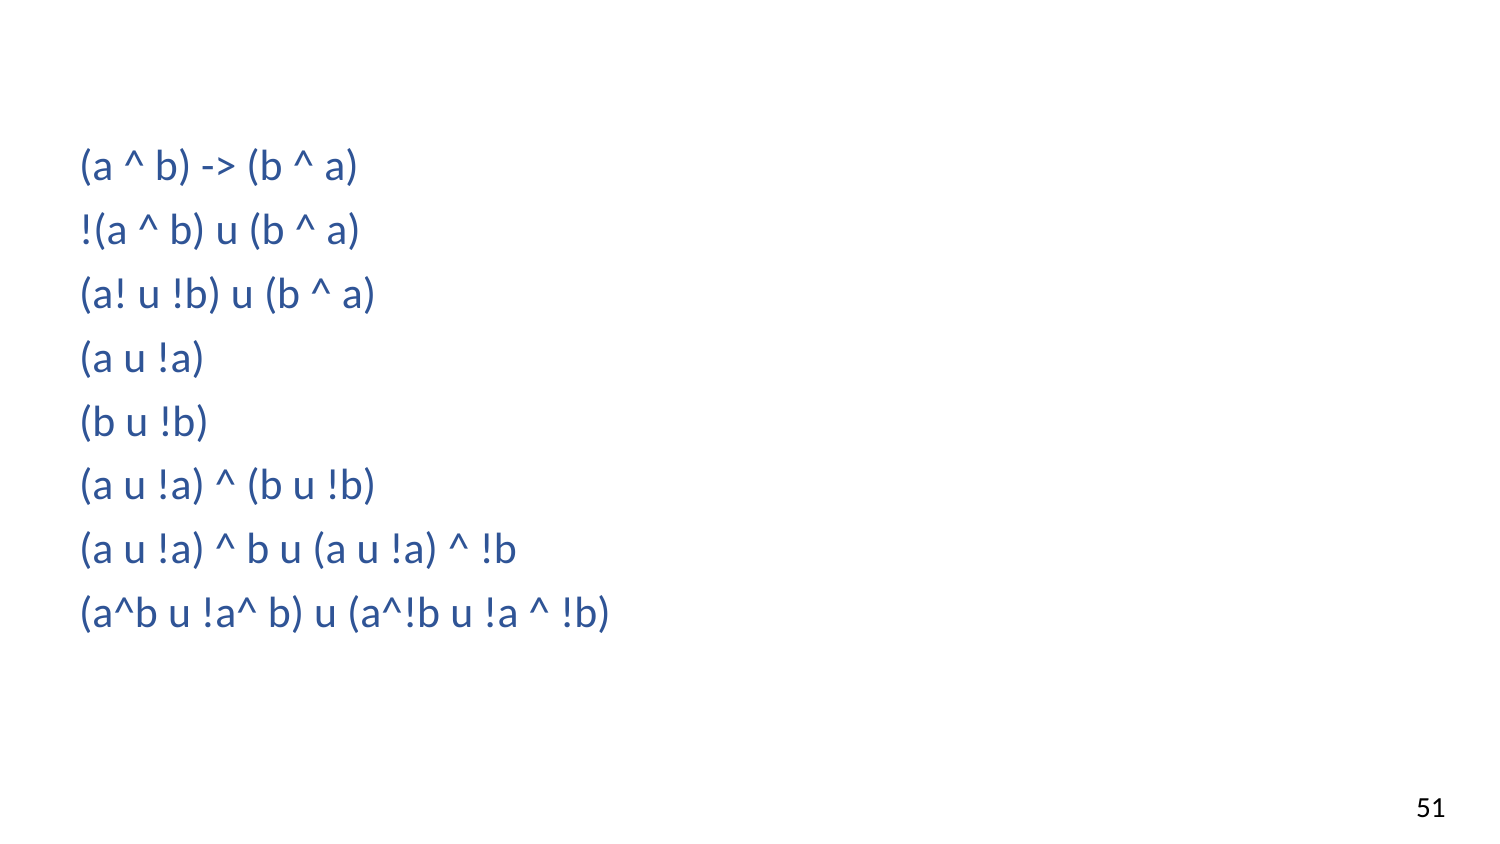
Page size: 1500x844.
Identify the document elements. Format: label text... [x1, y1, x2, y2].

list (a ^ b) -> (b ^ a) !(a ^ b) u (b ^ a) (a! u !b) u (b ^ a) (a u !a) (b u !b) (a u !a) ^ (b u !b) (a u !a) ^ b u (a u !a) ^ !b (a^b u !a^ b) u (a^!b u !a ^ !b) [67, 136, 1362, 820]
slide_number 51 [1119, 782, 1457, 828]
